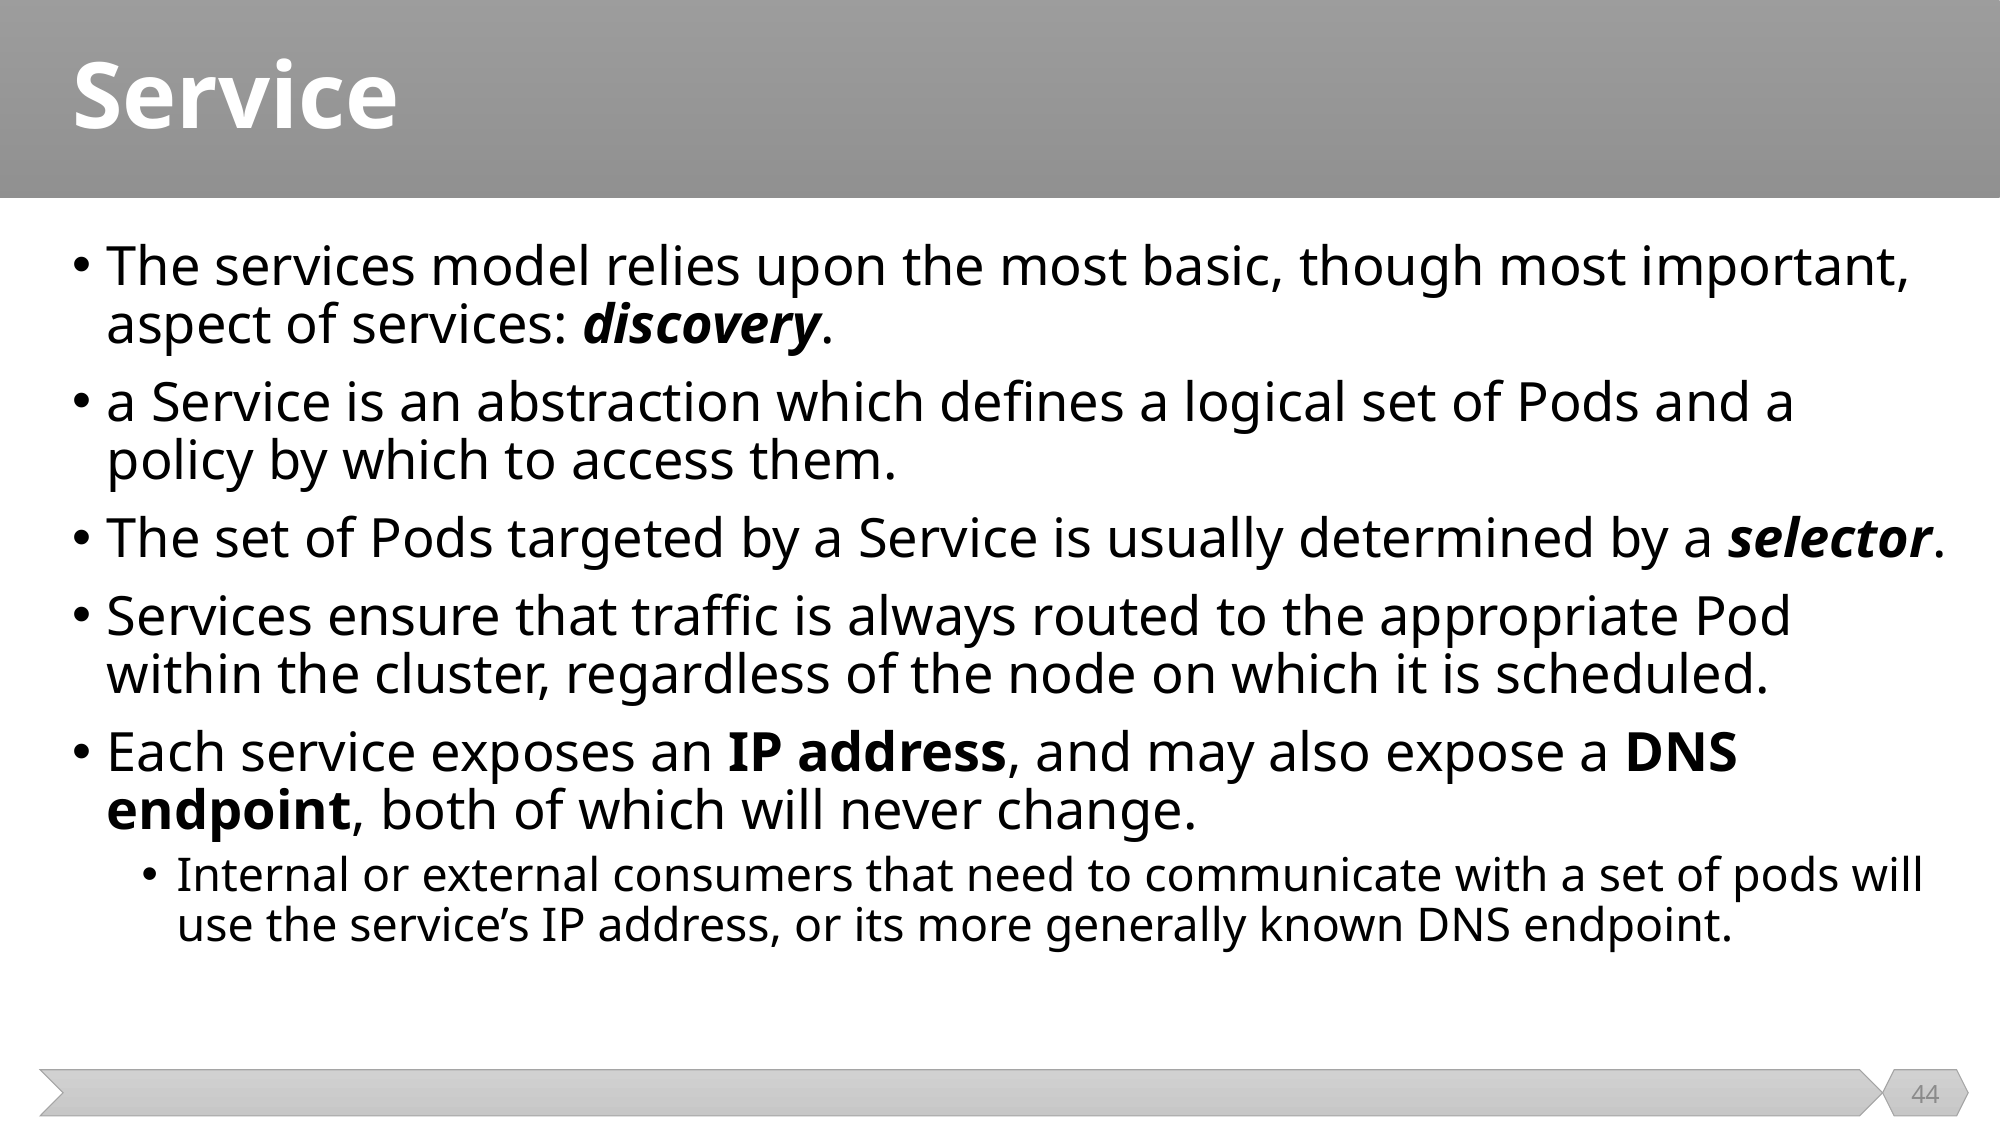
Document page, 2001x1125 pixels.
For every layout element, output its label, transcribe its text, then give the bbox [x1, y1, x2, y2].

title Service [56, 0, 1969, 199]
list The services model relies upon the most basic, though most important, aspect of services: discovery. a Service is an abstraction which defines a logical set of Pods and a policy by which to access them. The set of Pods targeted by a Service is usually determined by a selector. Services ensure that traffic is always routed to the appropriate Pod within the cluster, regardless of the node on which it is scheduled. Each service exposes an IP address, and may also expose a DNS endpoint, both of which will never change. Internal or external consumers that need to communicate with a set of pods will use the service’s IP address, or its more generally known DNS endpoint. [56, 230, 1969, 1010]
slide_number 44 [1882, 1065, 1969, 1125]
